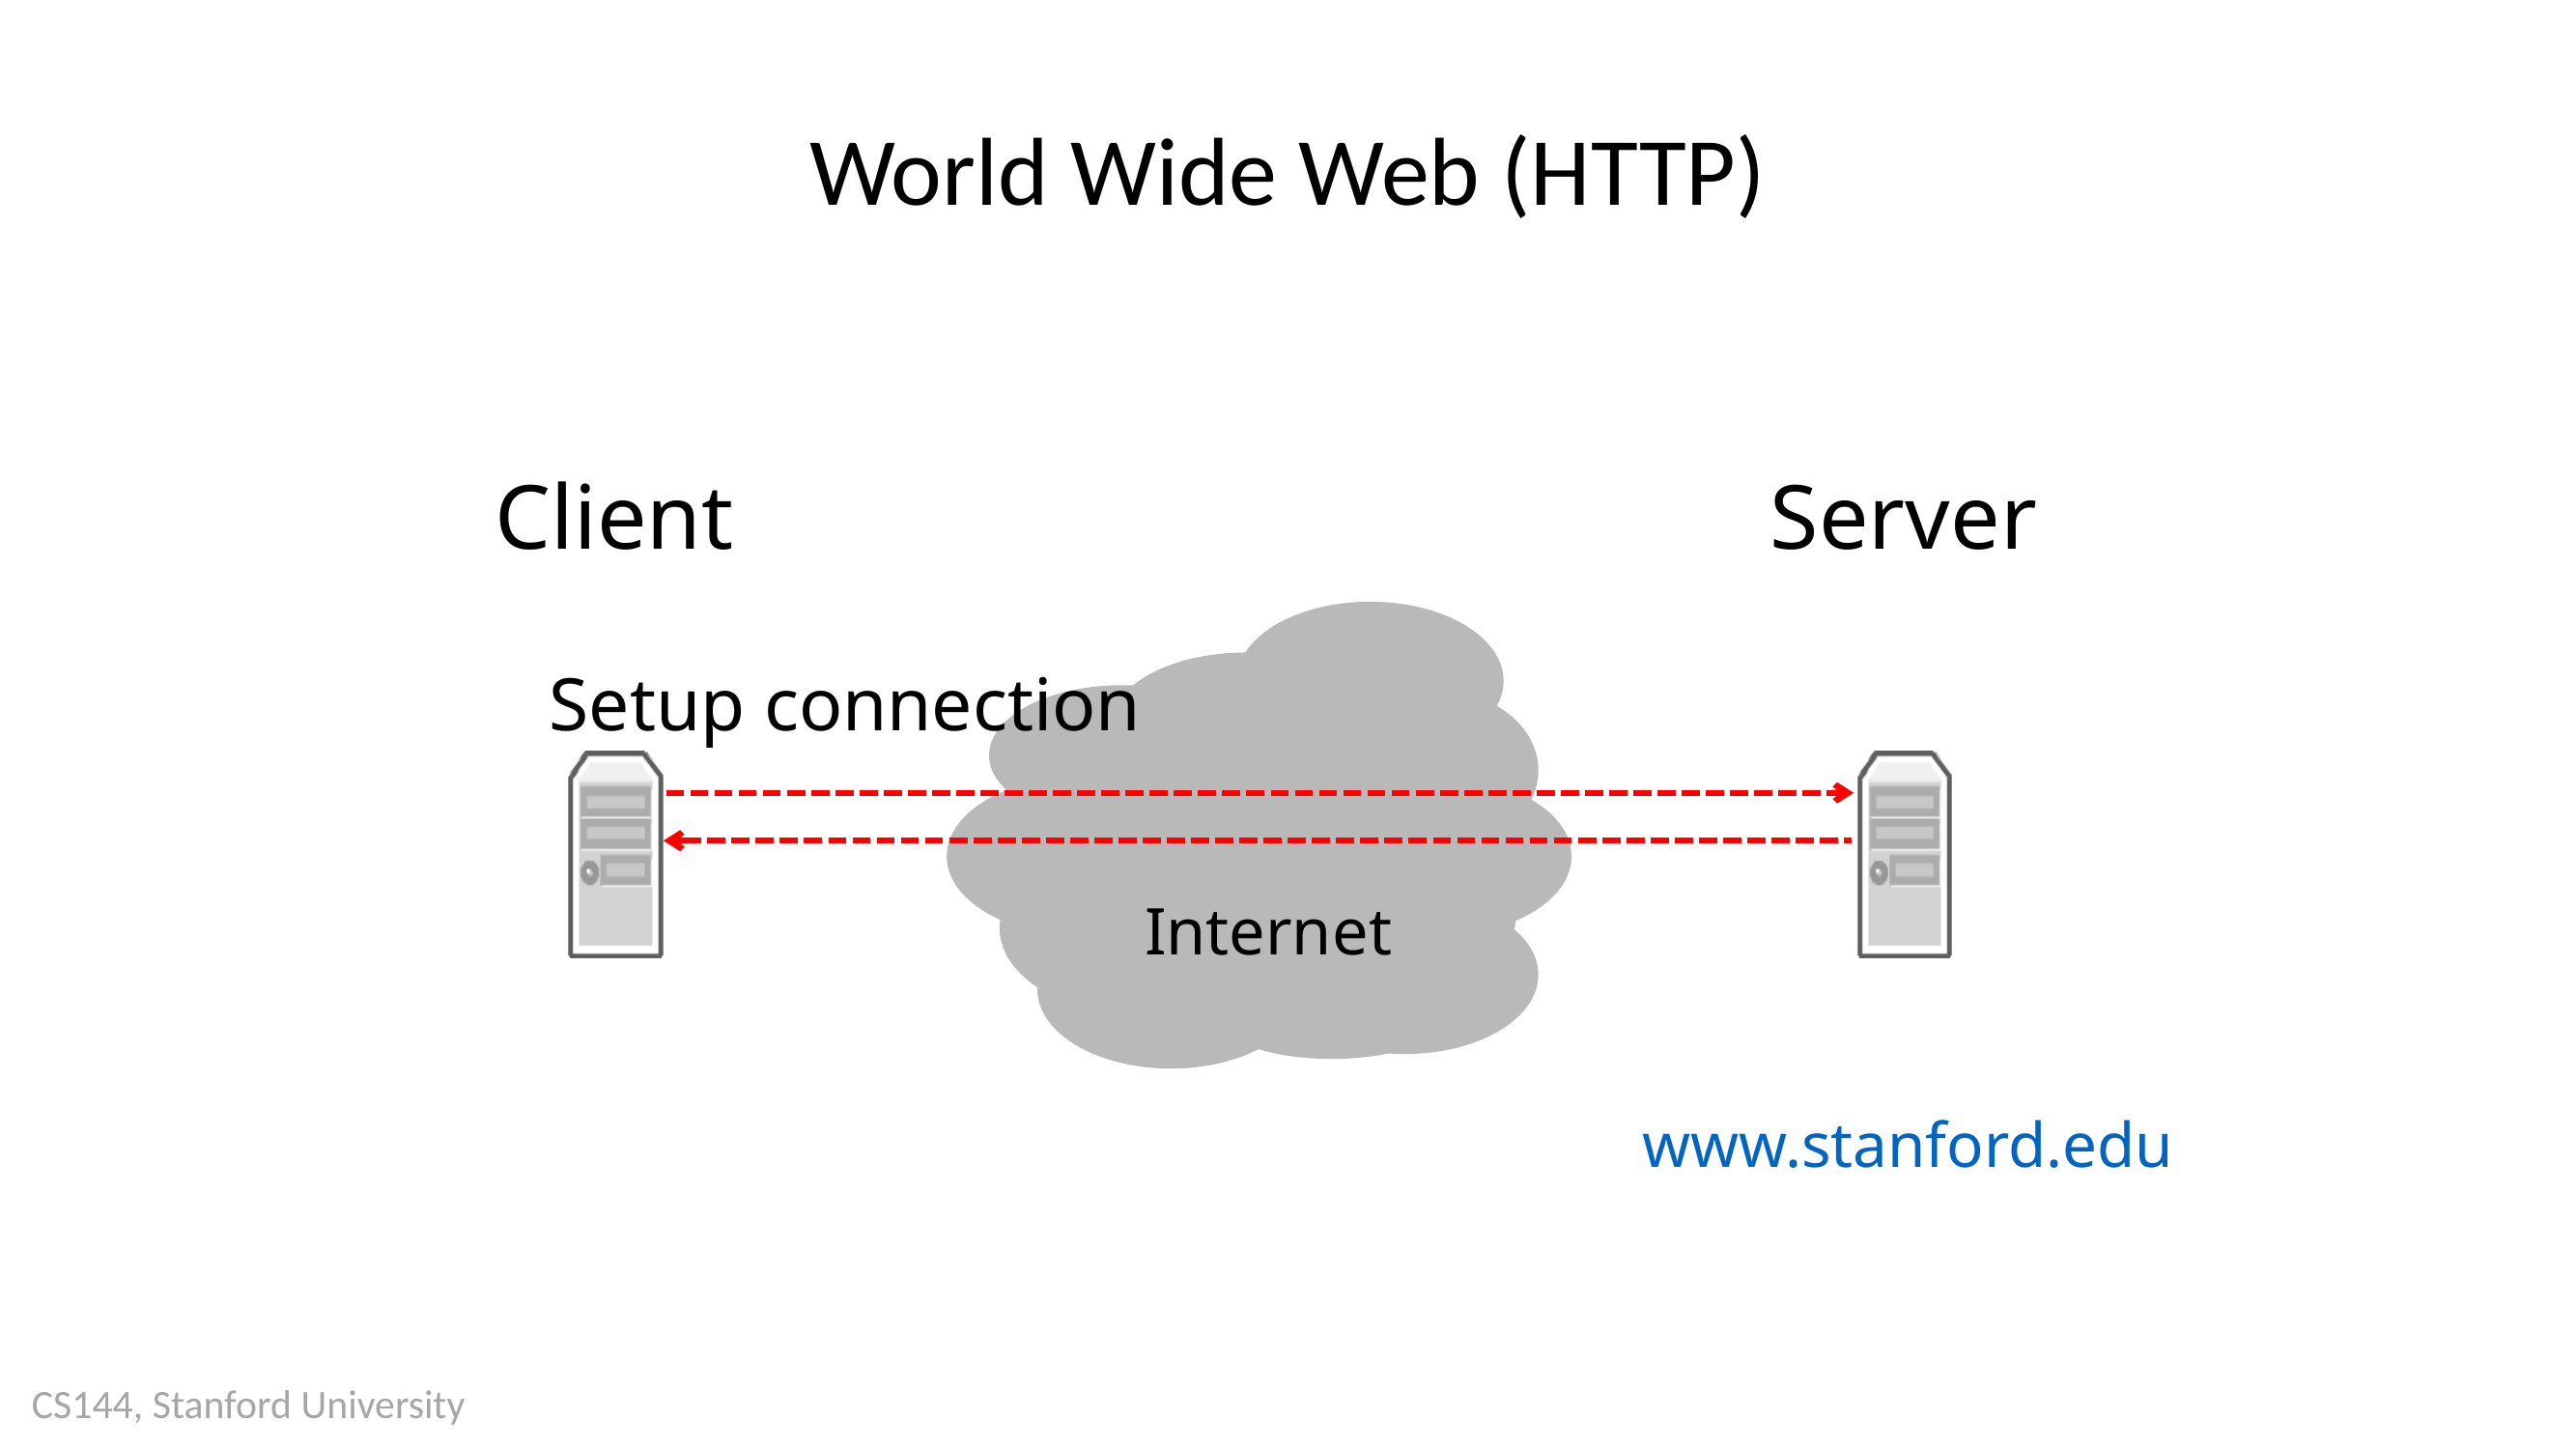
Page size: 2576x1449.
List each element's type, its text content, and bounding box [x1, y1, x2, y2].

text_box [946, 798, 1572, 835]
picture [1854, 750, 1956, 958]
text_box Server [1763, 453, 2045, 574]
title World Wide Web (HTTP) [250, 38, 2325, 297]
text_box Client [488, 453, 742, 574]
text_box www.stanford.edu [1635, 1099, 2181, 1187]
picture [564, 750, 666, 958]
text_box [946, 601, 1572, 786]
text_box Setup connection [542, 651, 942, 753]
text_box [946, 846, 1572, 1069]
